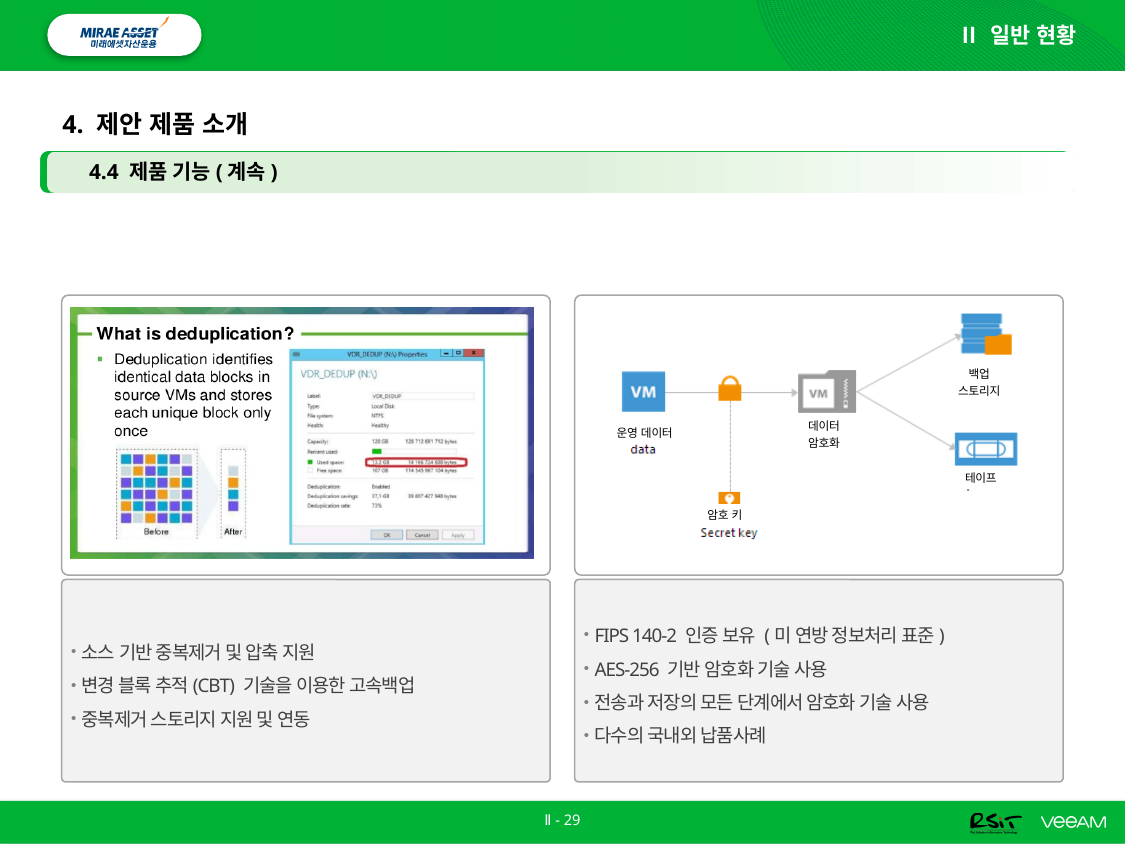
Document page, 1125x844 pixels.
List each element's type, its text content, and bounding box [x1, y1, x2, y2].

picture [969, 810, 1022, 834]
title 4. 제안 제품 소개 [47, 95, 1102, 152]
picture [1041, 816, 1106, 828]
picture [0, 0, 1125, 71]
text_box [61, 294, 551, 783]
list Ⅱ 일반 현황 [284, 21, 1077, 46]
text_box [574, 294, 1064, 783]
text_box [46, 151, 1077, 194]
